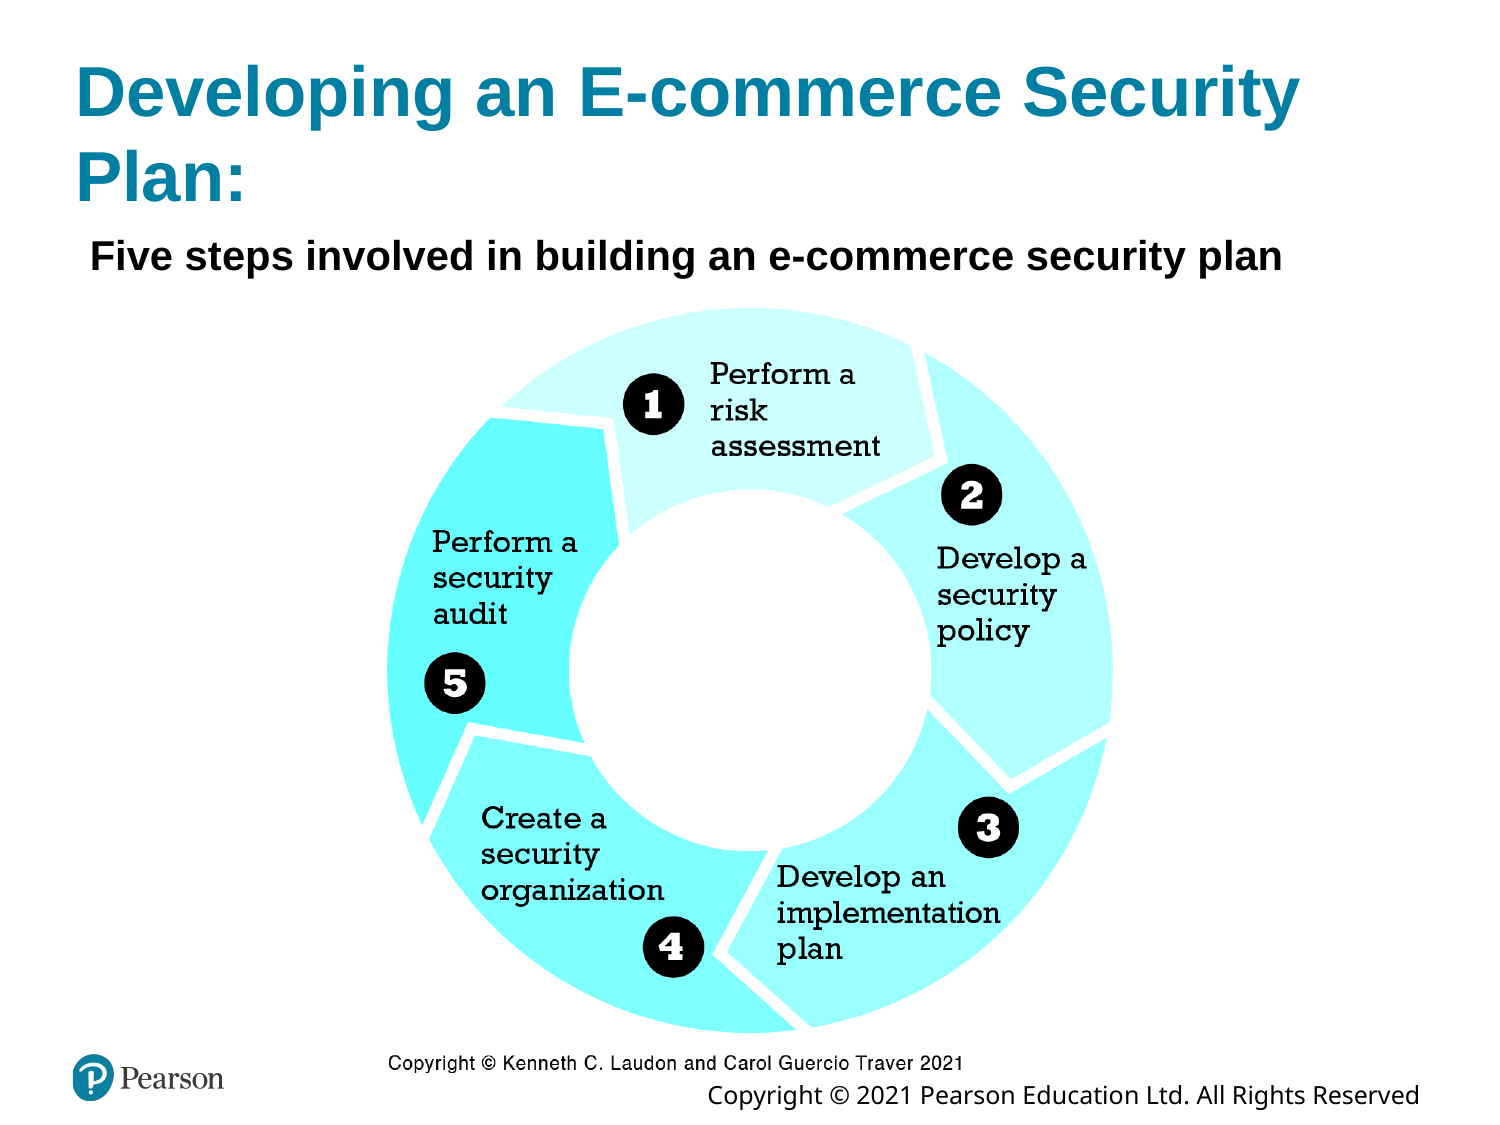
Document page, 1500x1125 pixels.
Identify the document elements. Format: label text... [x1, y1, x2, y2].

picture [72, 1054, 88, 1070]
picture [80, 1063, 106, 1088]
picture [387, 306, 1113, 1073]
picture [98, 1054, 224, 1101]
text_box Five steps involved in building an e-commerce security plan [74, 221, 1402, 287]
picture [72, 1087, 83, 1101]
title Developing an E-commerce Security Plan: [75, 35, 1425, 216]
